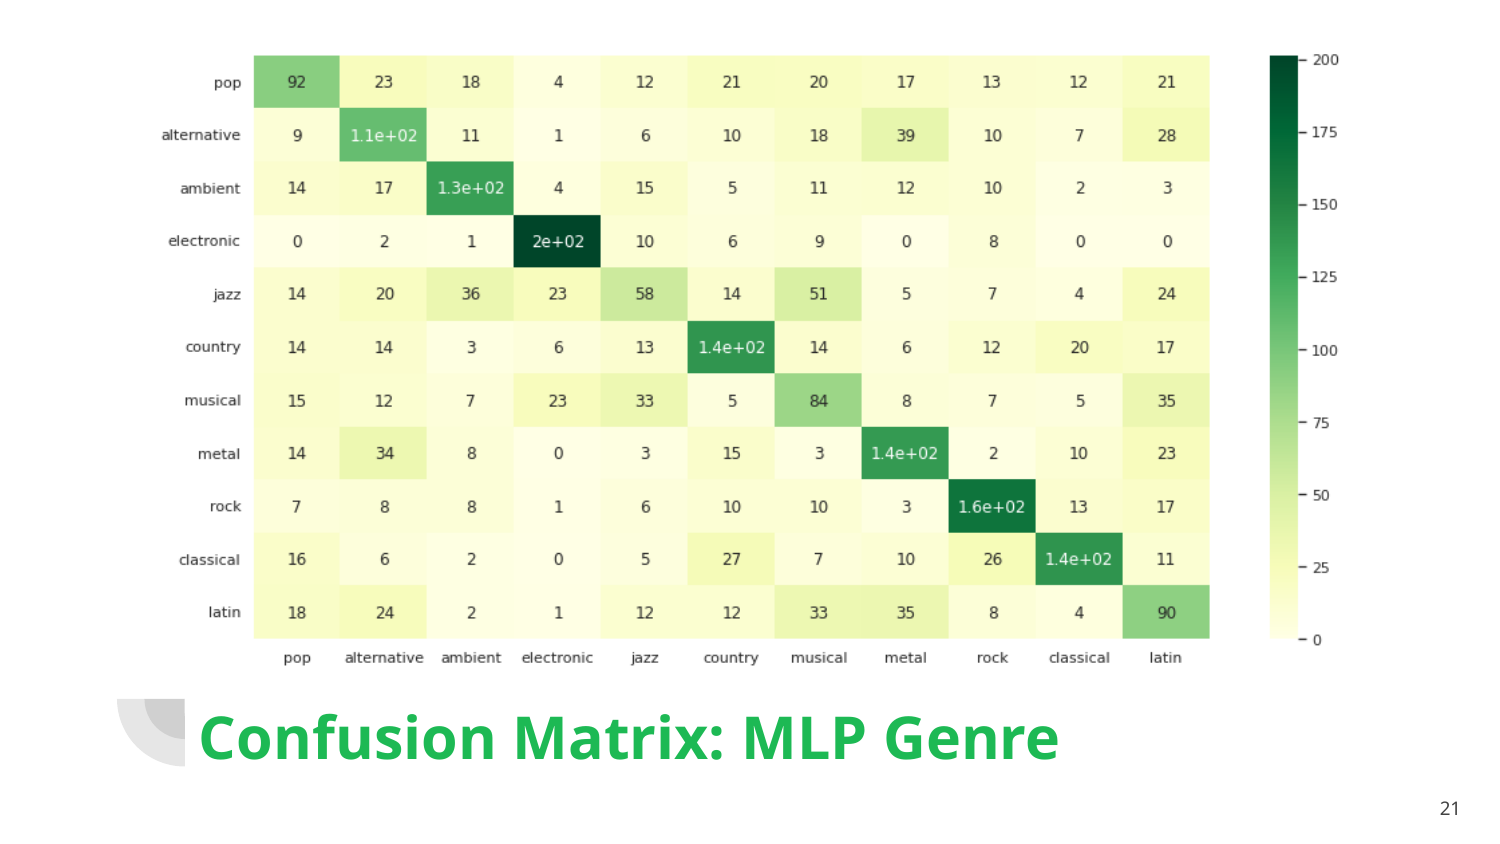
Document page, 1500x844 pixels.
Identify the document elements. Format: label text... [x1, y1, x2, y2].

slide_number ‹#› [1386, 777, 1477, 842]
picture [150, 45, 1350, 675]
list Confusion Matrix: MLP Genre [184, 699, 1143, 764]
